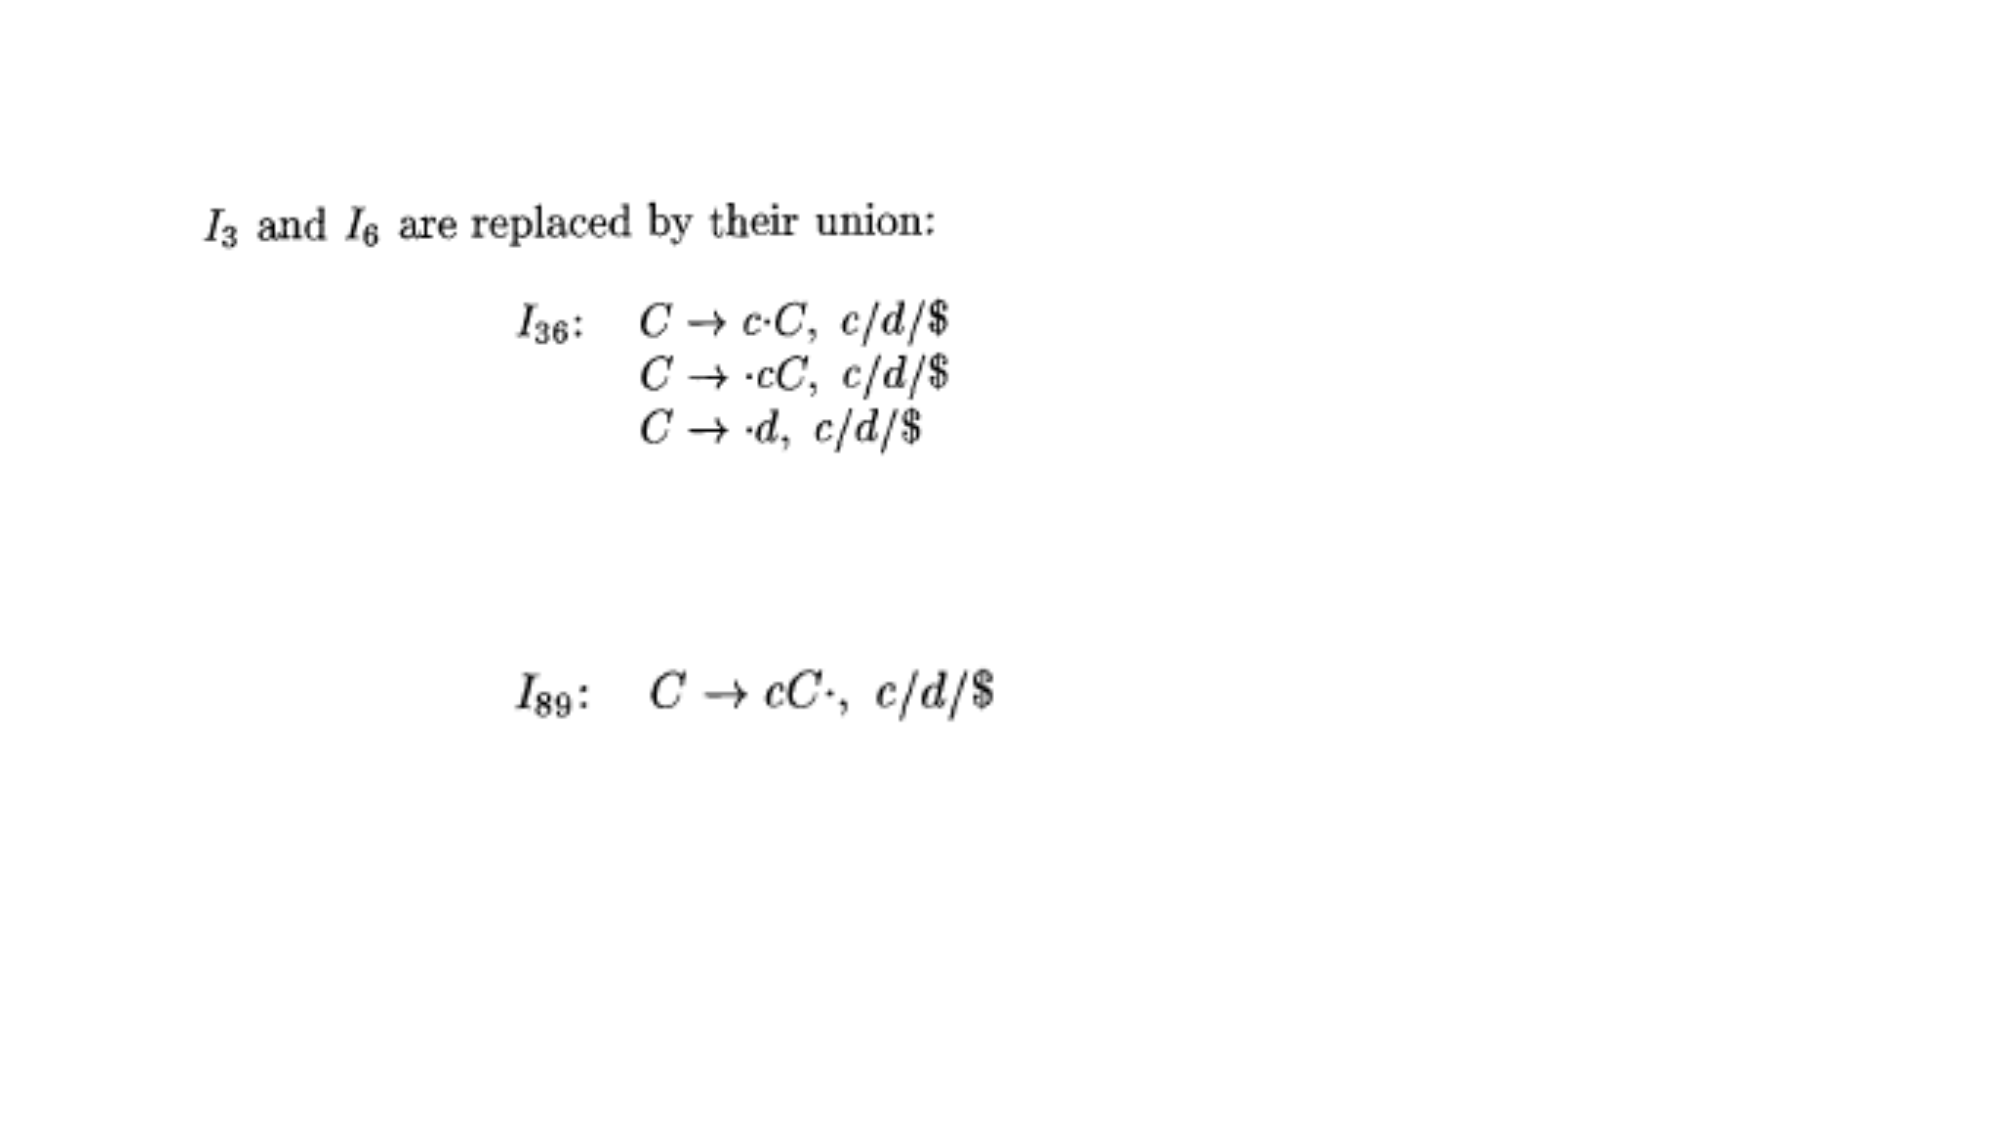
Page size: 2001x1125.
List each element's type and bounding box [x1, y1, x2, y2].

picture [191, 195, 1002, 474]
picture [502, 651, 1065, 758]
